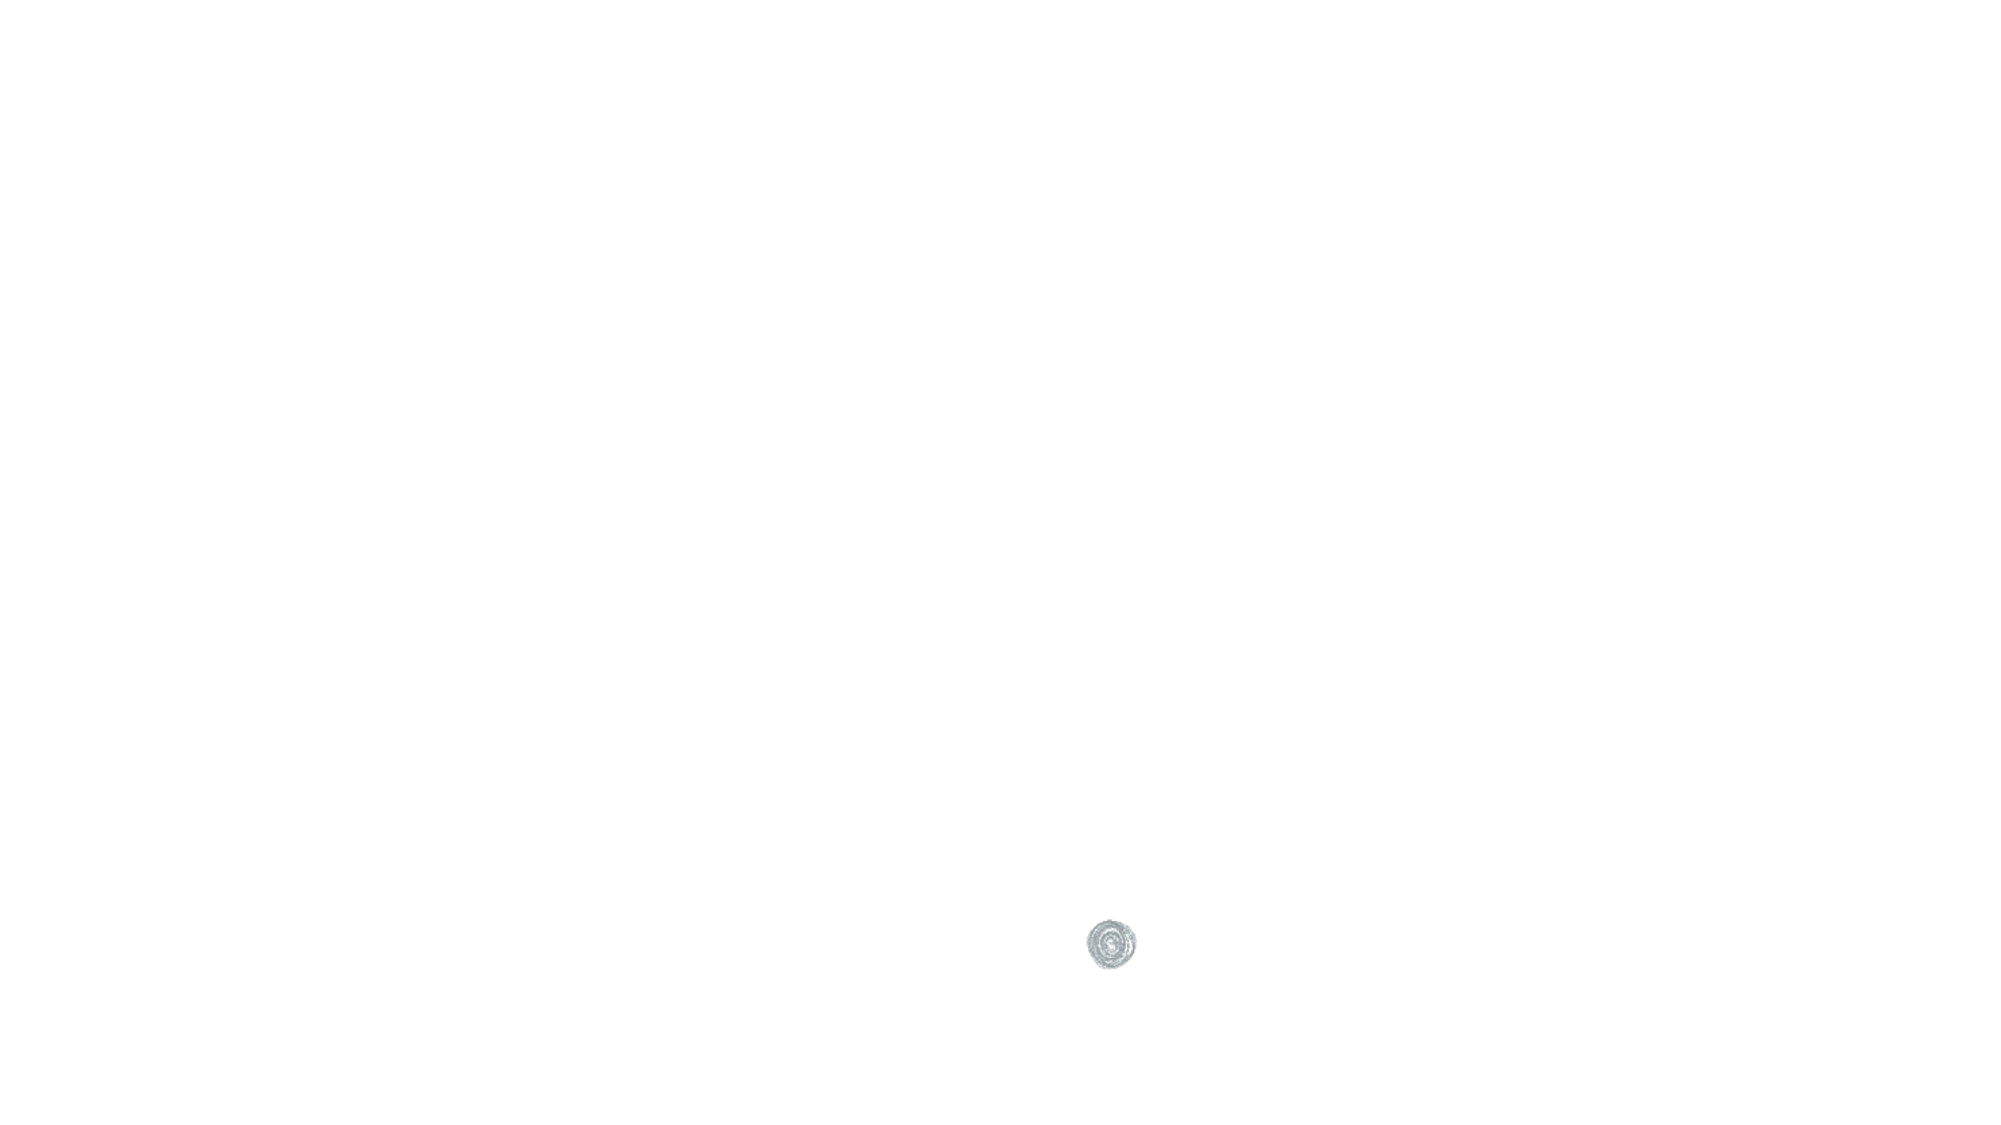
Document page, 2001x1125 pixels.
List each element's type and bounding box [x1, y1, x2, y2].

text_box [1046, 896, 1191, 983]
